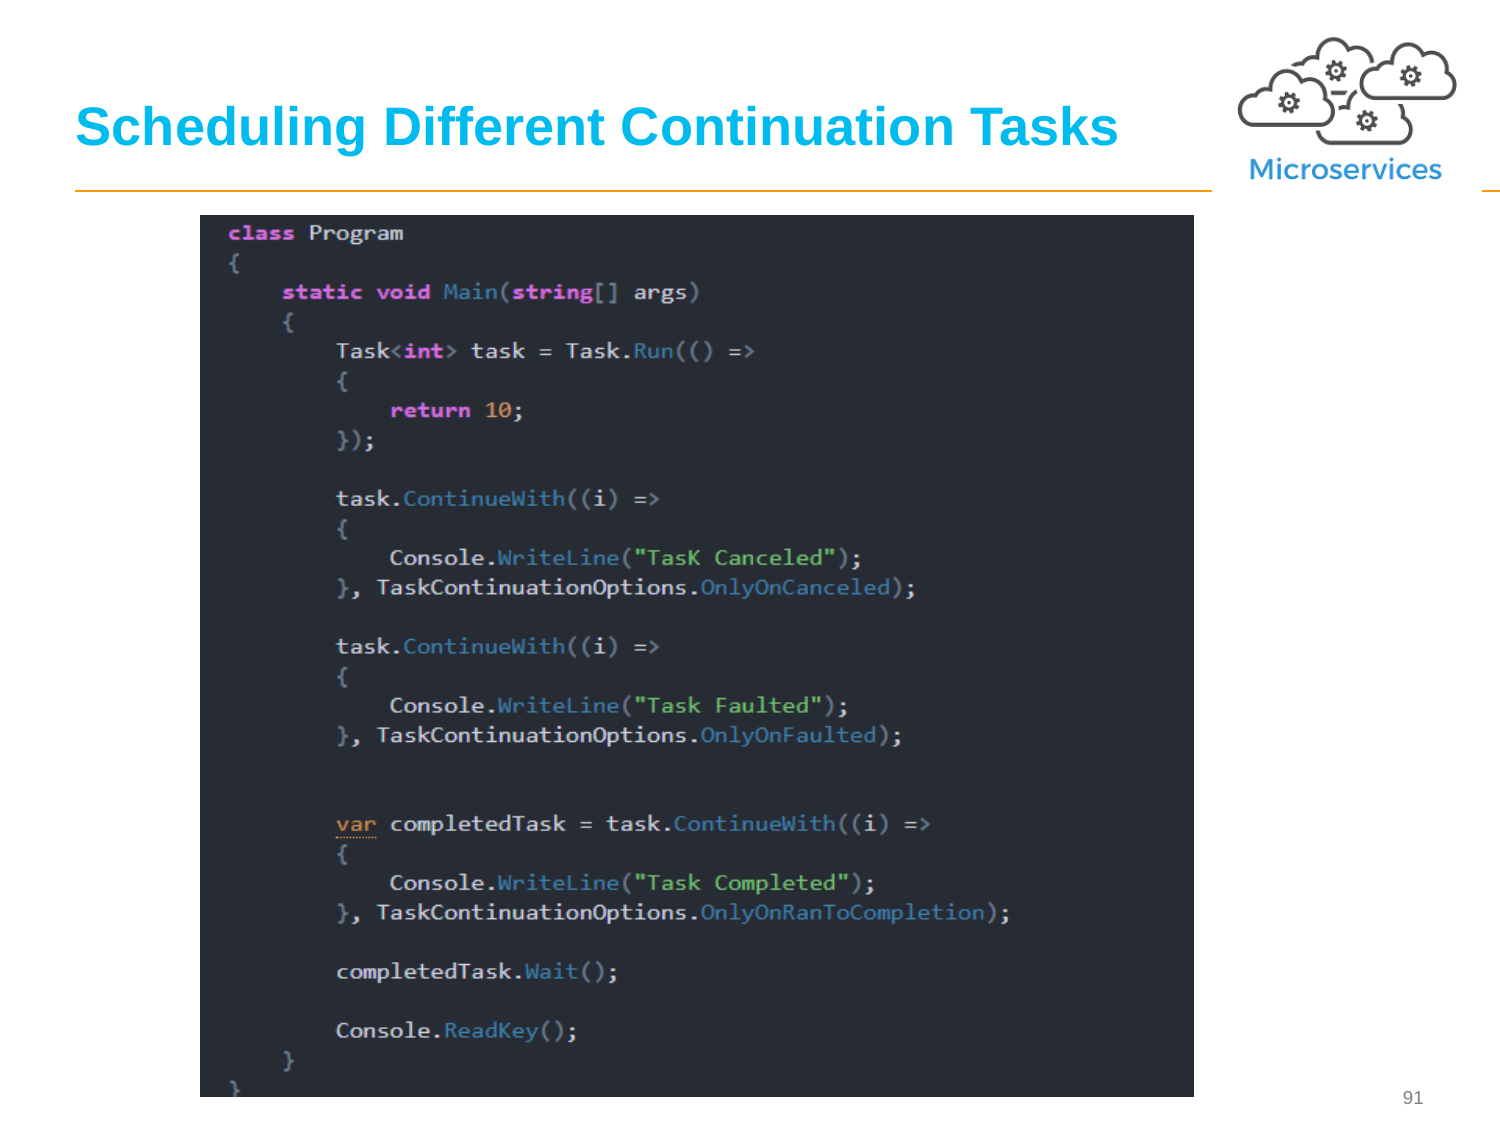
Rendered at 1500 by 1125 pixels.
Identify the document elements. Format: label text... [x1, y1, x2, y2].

title Scheduling Different Continuation Tasks [75, 27, 1422, 157]
picture [1212, 1, 1482, 203]
picture [199, 214, 1195, 1098]
